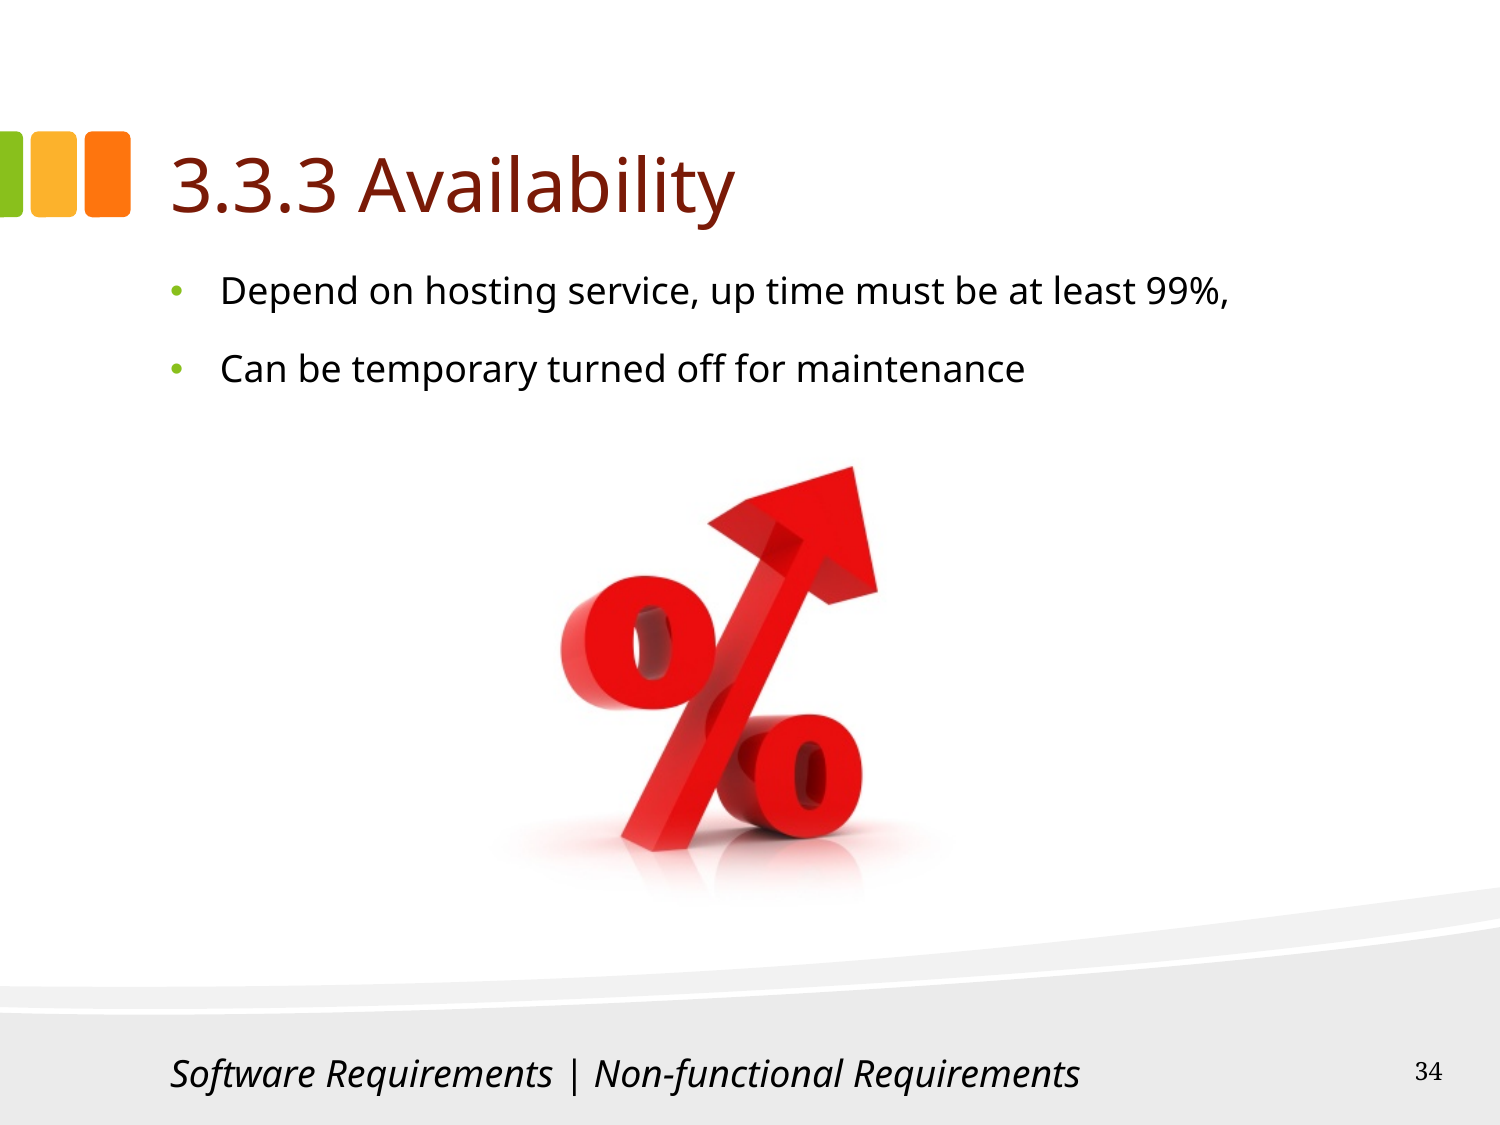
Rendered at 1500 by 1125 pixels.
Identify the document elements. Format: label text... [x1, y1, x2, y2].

slide_number 34 [1362, 1057, 1463, 1088]
footer Software Requirements | Non-functional Requirements [150, 1057, 1313, 1088]
list Depend on hosting service, up time must be at least 99%, Can be temporary turned off for maintenance [150, 262, 1350, 1013]
title 3.3.3 Availability [150, 24, 1438, 238]
picture [487, 436, 964, 921]
